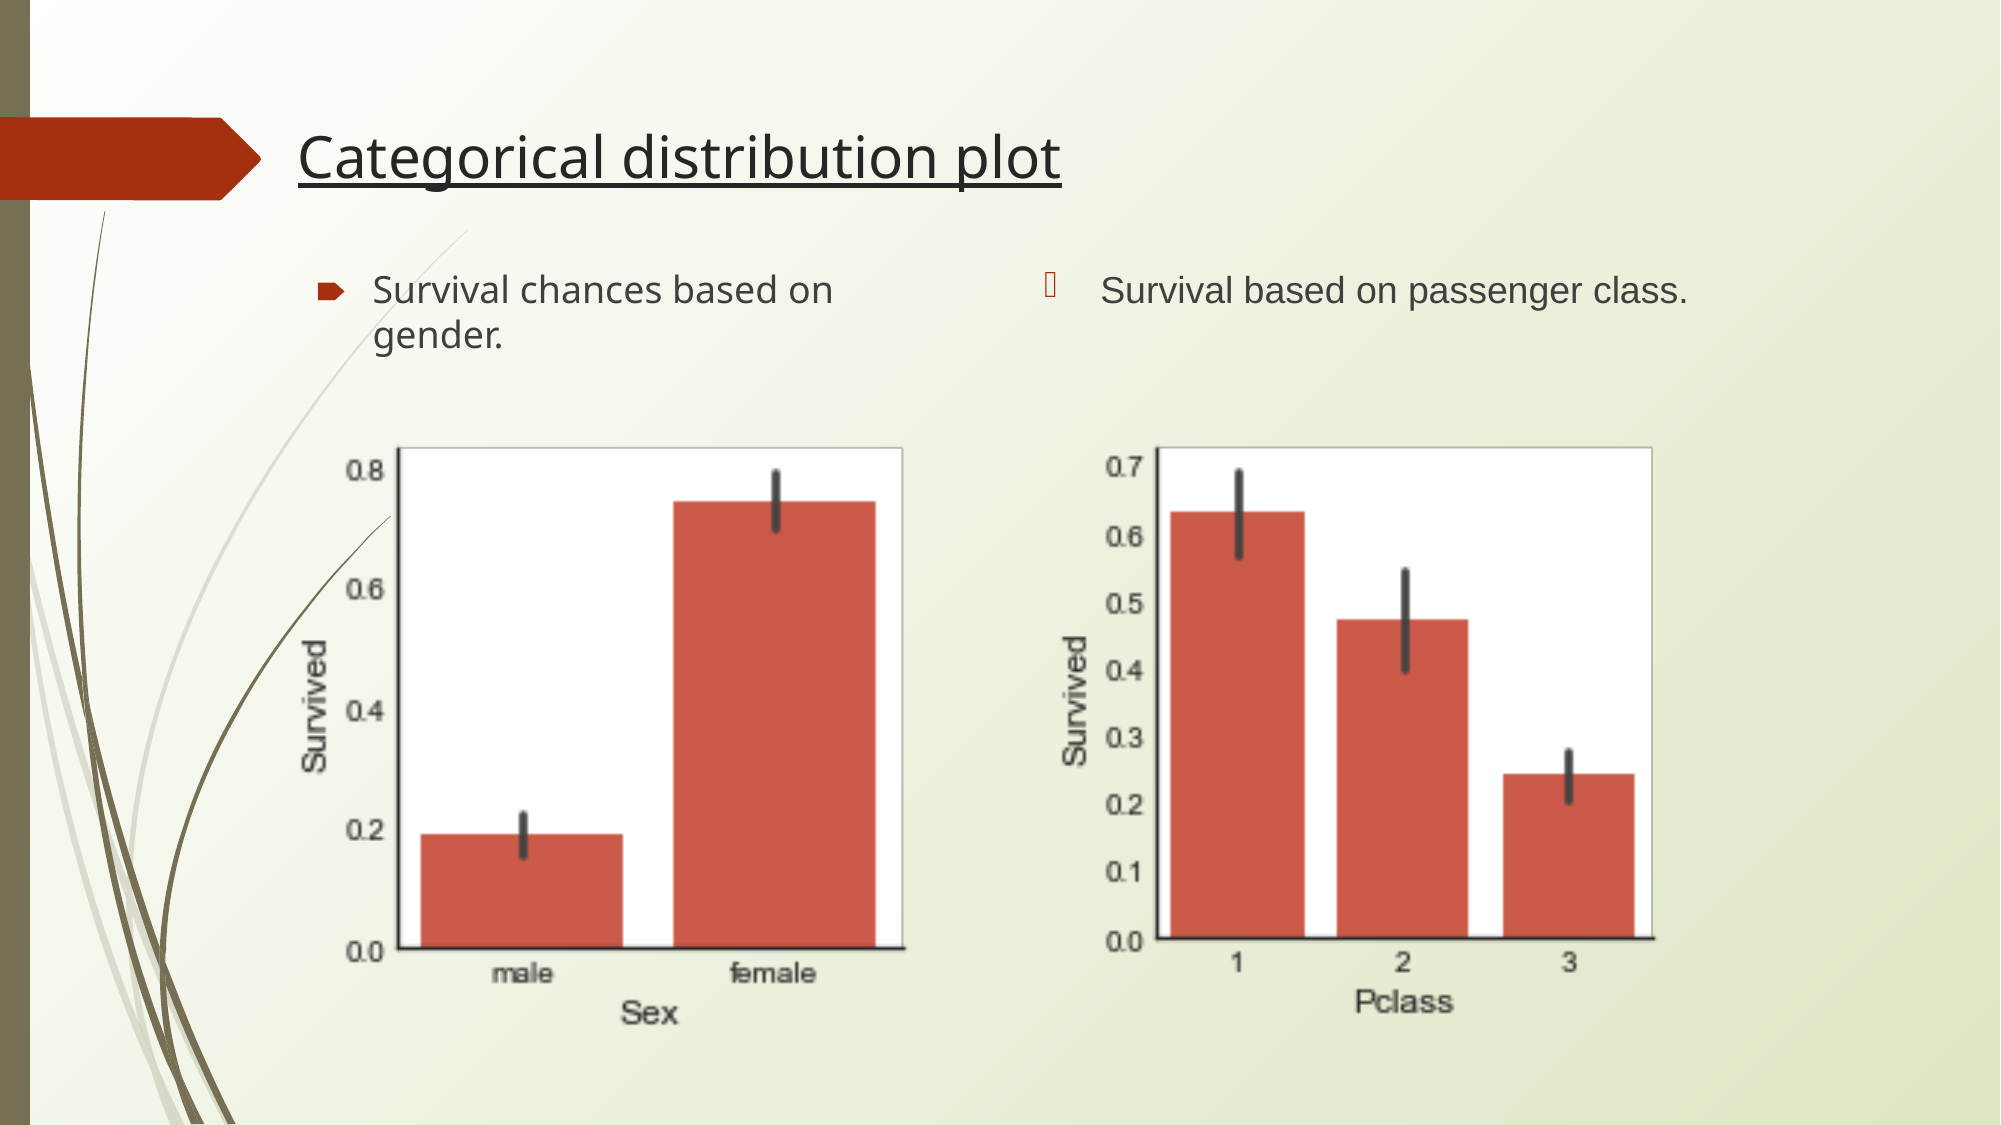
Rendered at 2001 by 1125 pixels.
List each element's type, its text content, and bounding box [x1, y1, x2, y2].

text_box Survival based on passenger class. [1029, 258, 1717, 390]
list Survival chances based on gender. [282, 258, 927, 390]
picture [1043, 430, 1688, 1038]
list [282, 430, 940, 1050]
title Categorical distribution plot [282, 112, 1745, 324]
